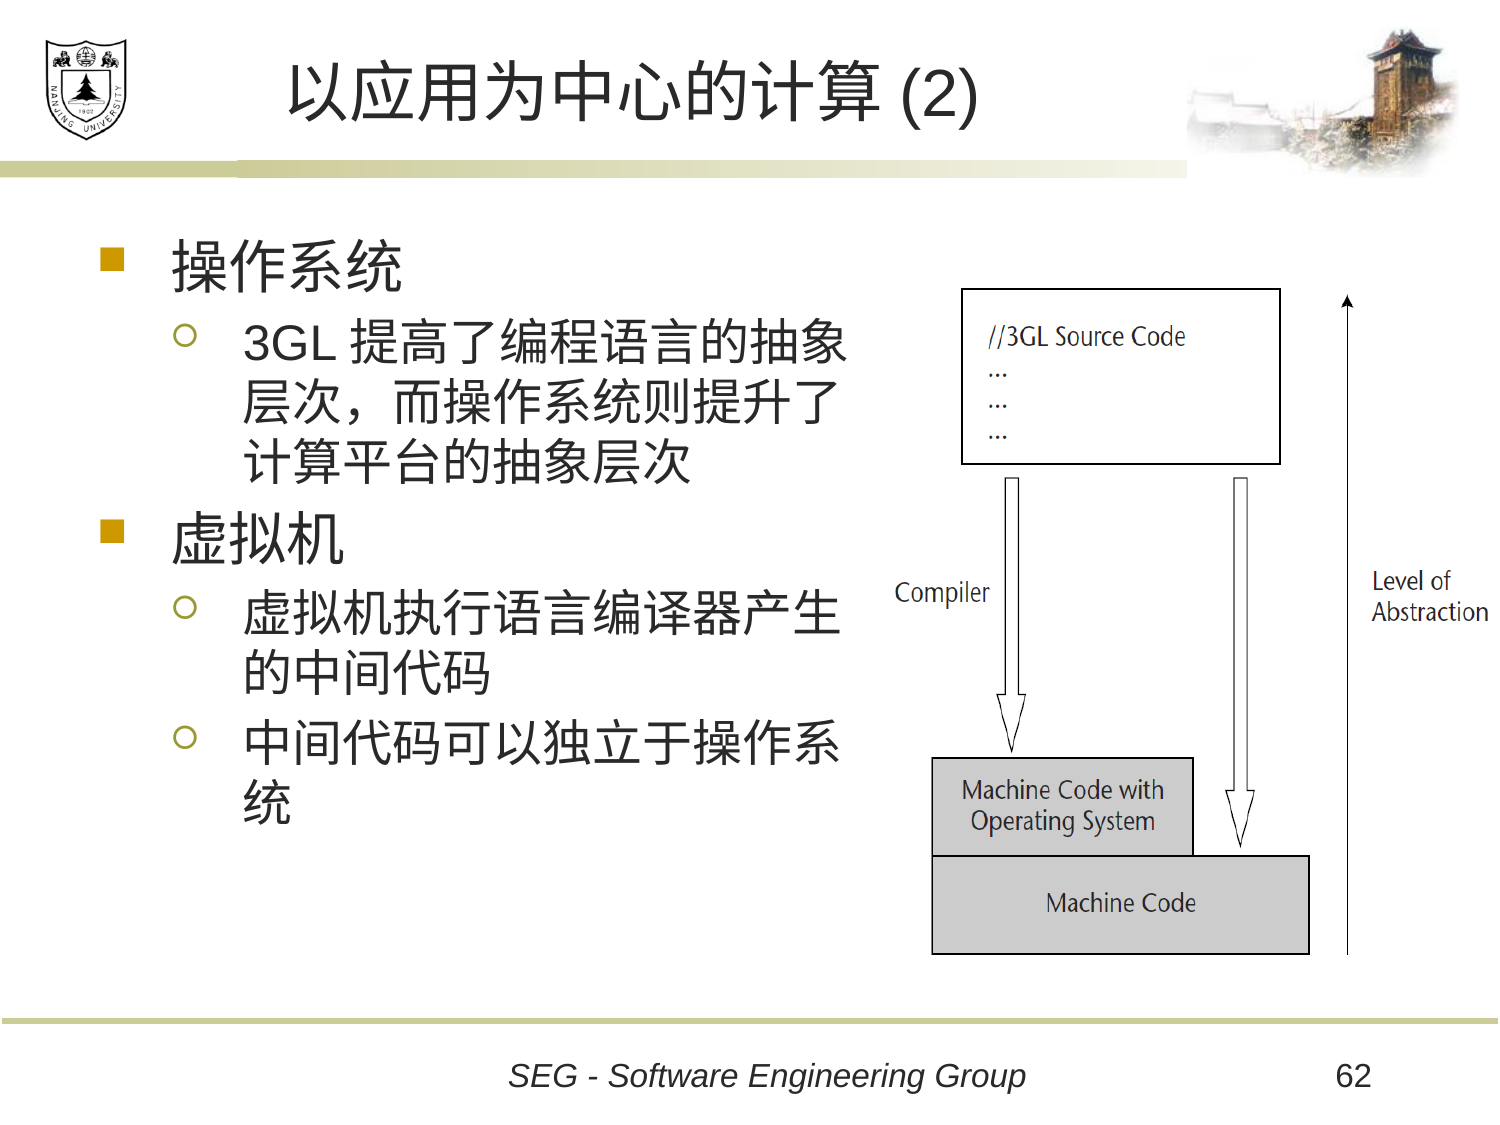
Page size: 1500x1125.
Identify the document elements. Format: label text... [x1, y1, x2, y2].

slide_number 62 [1234, 1046, 1388, 1107]
picture [2, 1018, 1498, 1024]
picture [41, 36, 131, 143]
footer SEG - Software Engineering Group [336, 1046, 1200, 1107]
list 操作系统 3GL提高了编程语言的抽象层次，而操作系统则提升了计算平台的抽象层次 虚拟机 虚拟机执行语言编译器产生的中间代码 中间代码可以独立于操作系统 [82, 222, 891, 1009]
picture [890, 269, 1500, 962]
title 以应用为中心的计算(2) [171, 42, 1093, 138]
picture [1187, 27, 1459, 178]
